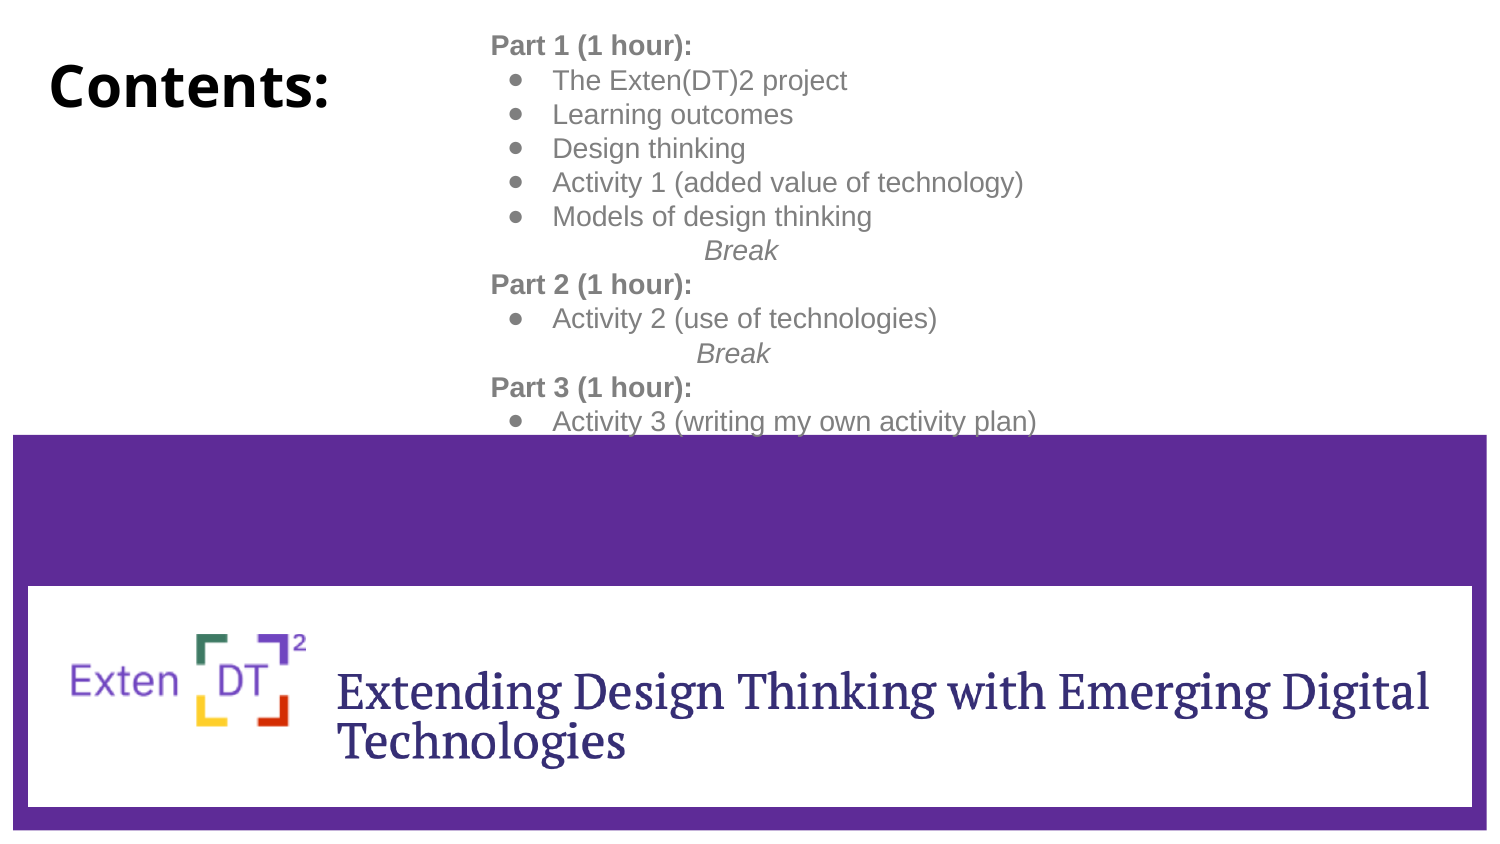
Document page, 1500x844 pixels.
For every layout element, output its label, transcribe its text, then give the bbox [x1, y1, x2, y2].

title Contents: [33, 32, 434, 135]
subtitle Part 1 (1 hour): The Exten(DT)2 project Learning outcomes Design thinking Activity 1 (added value of technology) Models of design thinking Break Part 2 (1 hour): Activity 2 (use of technologies) Break Part 3 (1 hour): Activity 3 (writing my own activity plan) [475, 12, 1414, 456]
picture [28, 586, 1472, 807]
